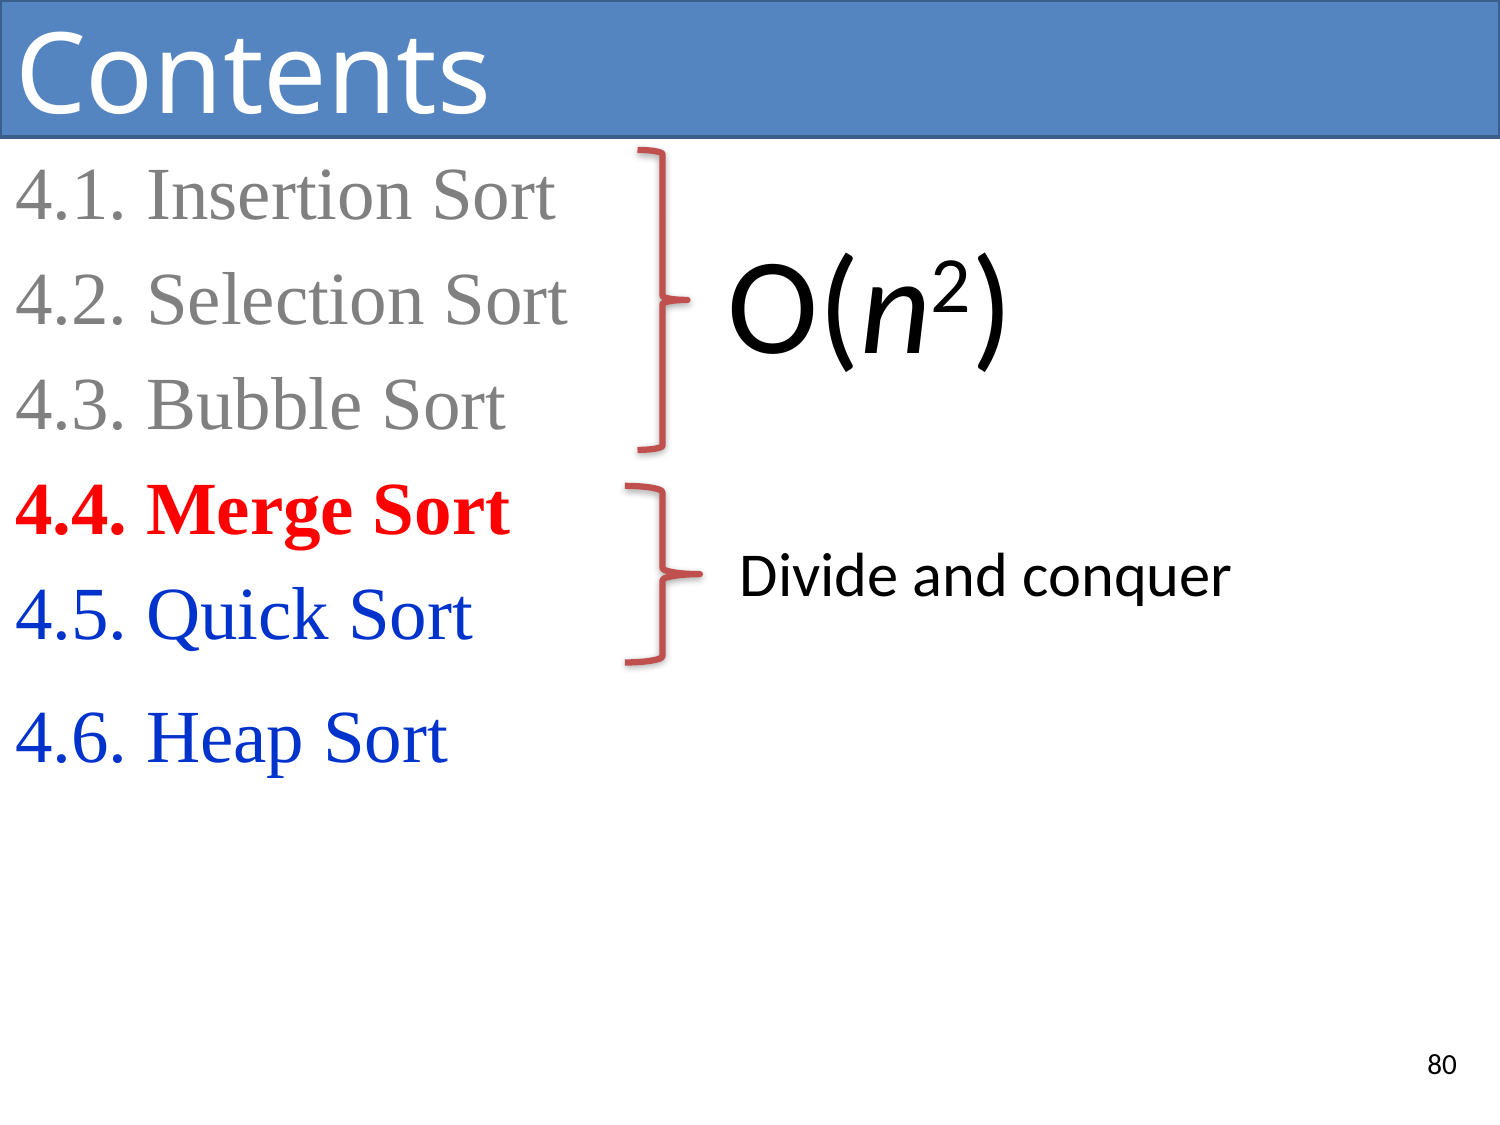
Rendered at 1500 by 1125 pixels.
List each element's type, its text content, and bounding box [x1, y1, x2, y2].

title Contents [0, 0, 1500, 137]
text_box O(n2) [712, 209, 1075, 389]
text_box Divide and conquer [724, 526, 1488, 617]
slide_number 80 [1412, 1037, 1488, 1098]
text_box [624, 482, 704, 666]
list 4.1. Insertion Sort 4.2. Selection Sort 4.3. Bubble Sort 4.4. Merge Sort 4.5. Quick Sort 4.6. Heap Sort [0, 137, 1500, 1025]
text_box [637, 146, 691, 454]
